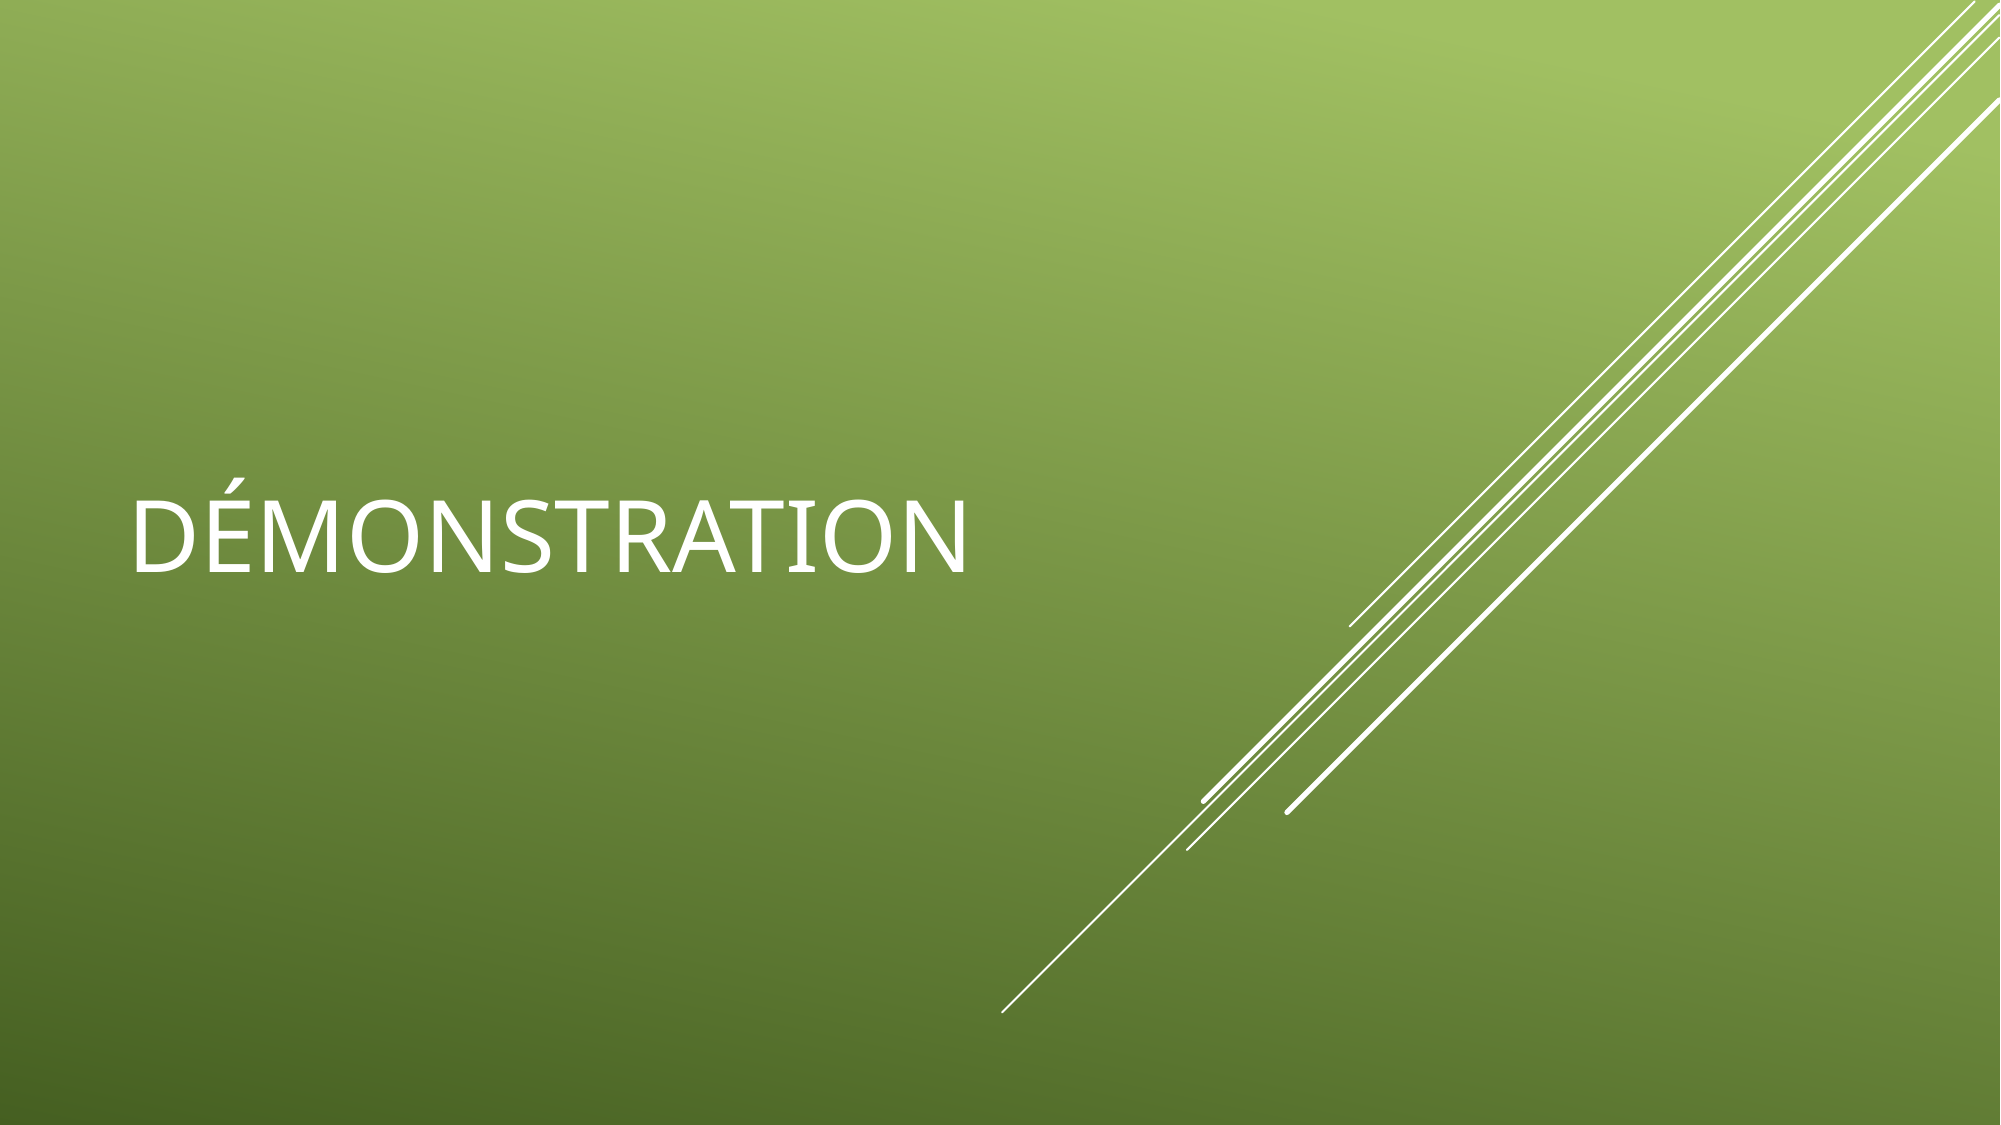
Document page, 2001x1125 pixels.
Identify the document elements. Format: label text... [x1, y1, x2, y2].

title Démonstration [112, 112, 1425, 600]
